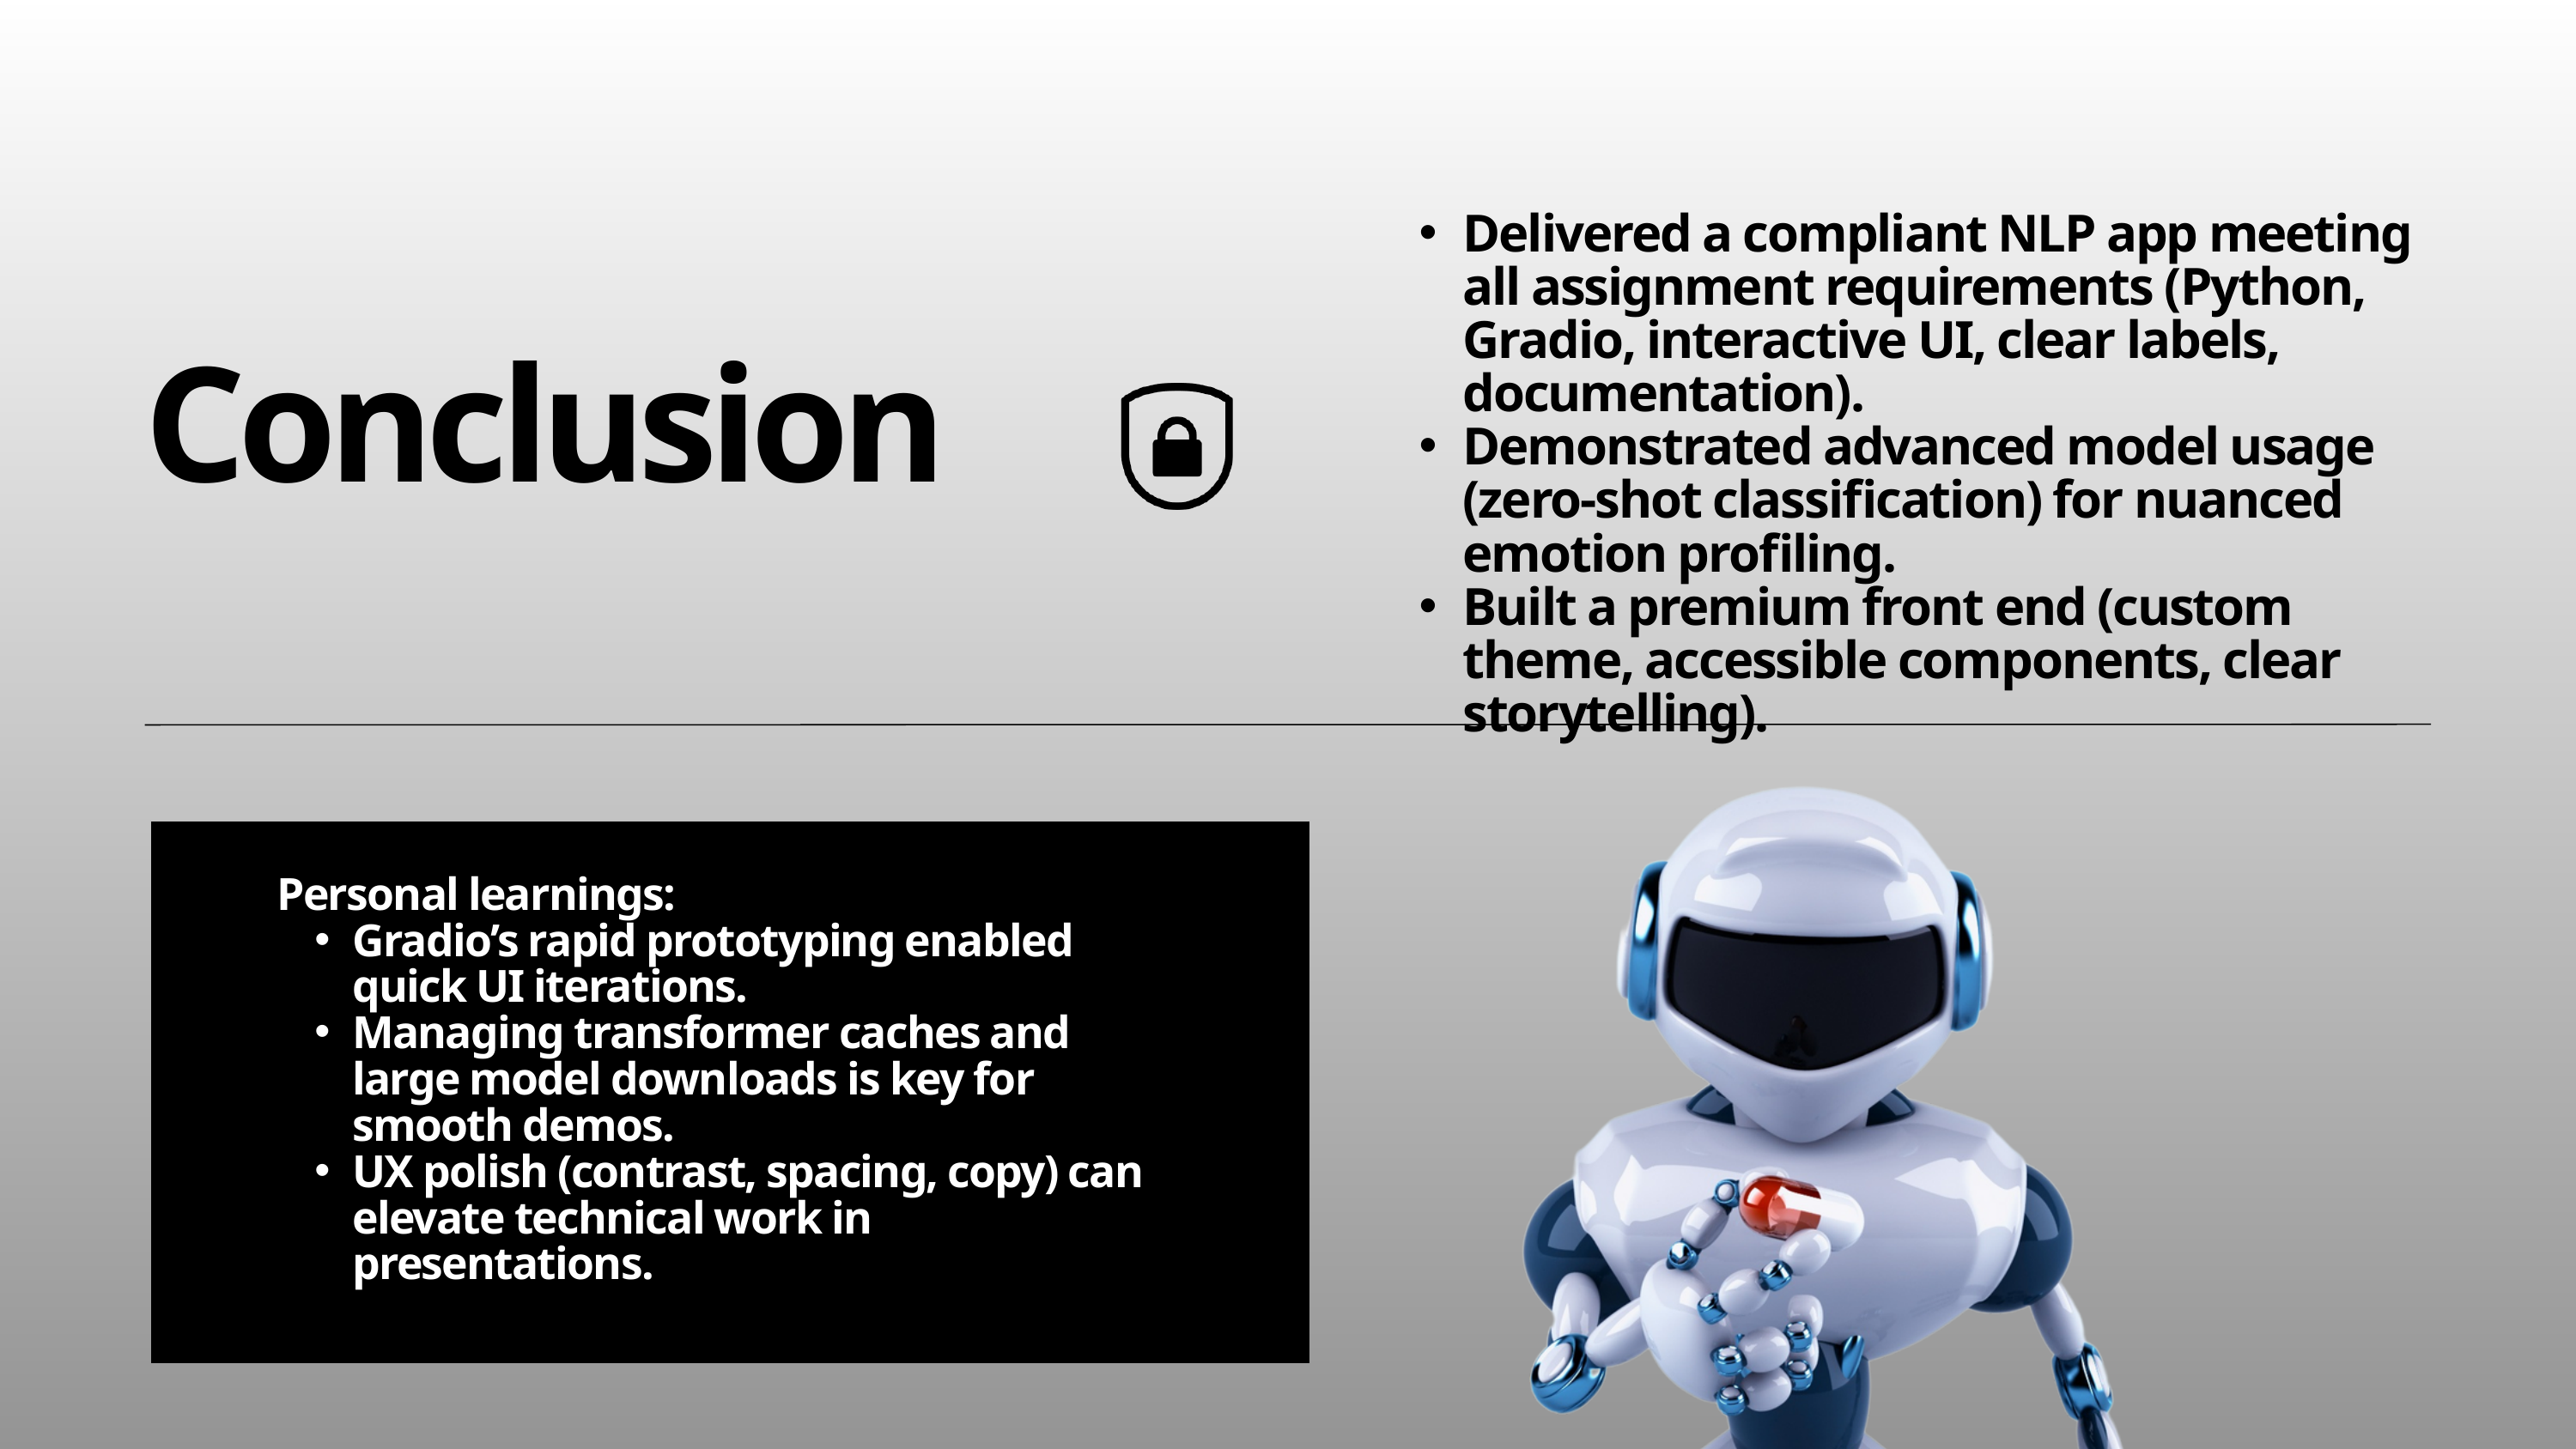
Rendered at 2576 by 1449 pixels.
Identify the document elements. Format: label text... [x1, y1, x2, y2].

text_box [1499, 764, 2213, 1449]
text_box Delivered a compliant NLP app meeting all assignment requirements (Python, Gradio, interactive UI, clear labels, documentation). Demonstrated advanced model usage (zero-shot classification) for nuanced emotion profiling. Built a premium front end (custom theme, accessible components, clear storytelling). [1376, 209, 2432, 796]
text_box [1121, 383, 1233, 510]
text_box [150, 822, 1310, 1364]
text_box Conclusion [144, 380, 1204, 515]
